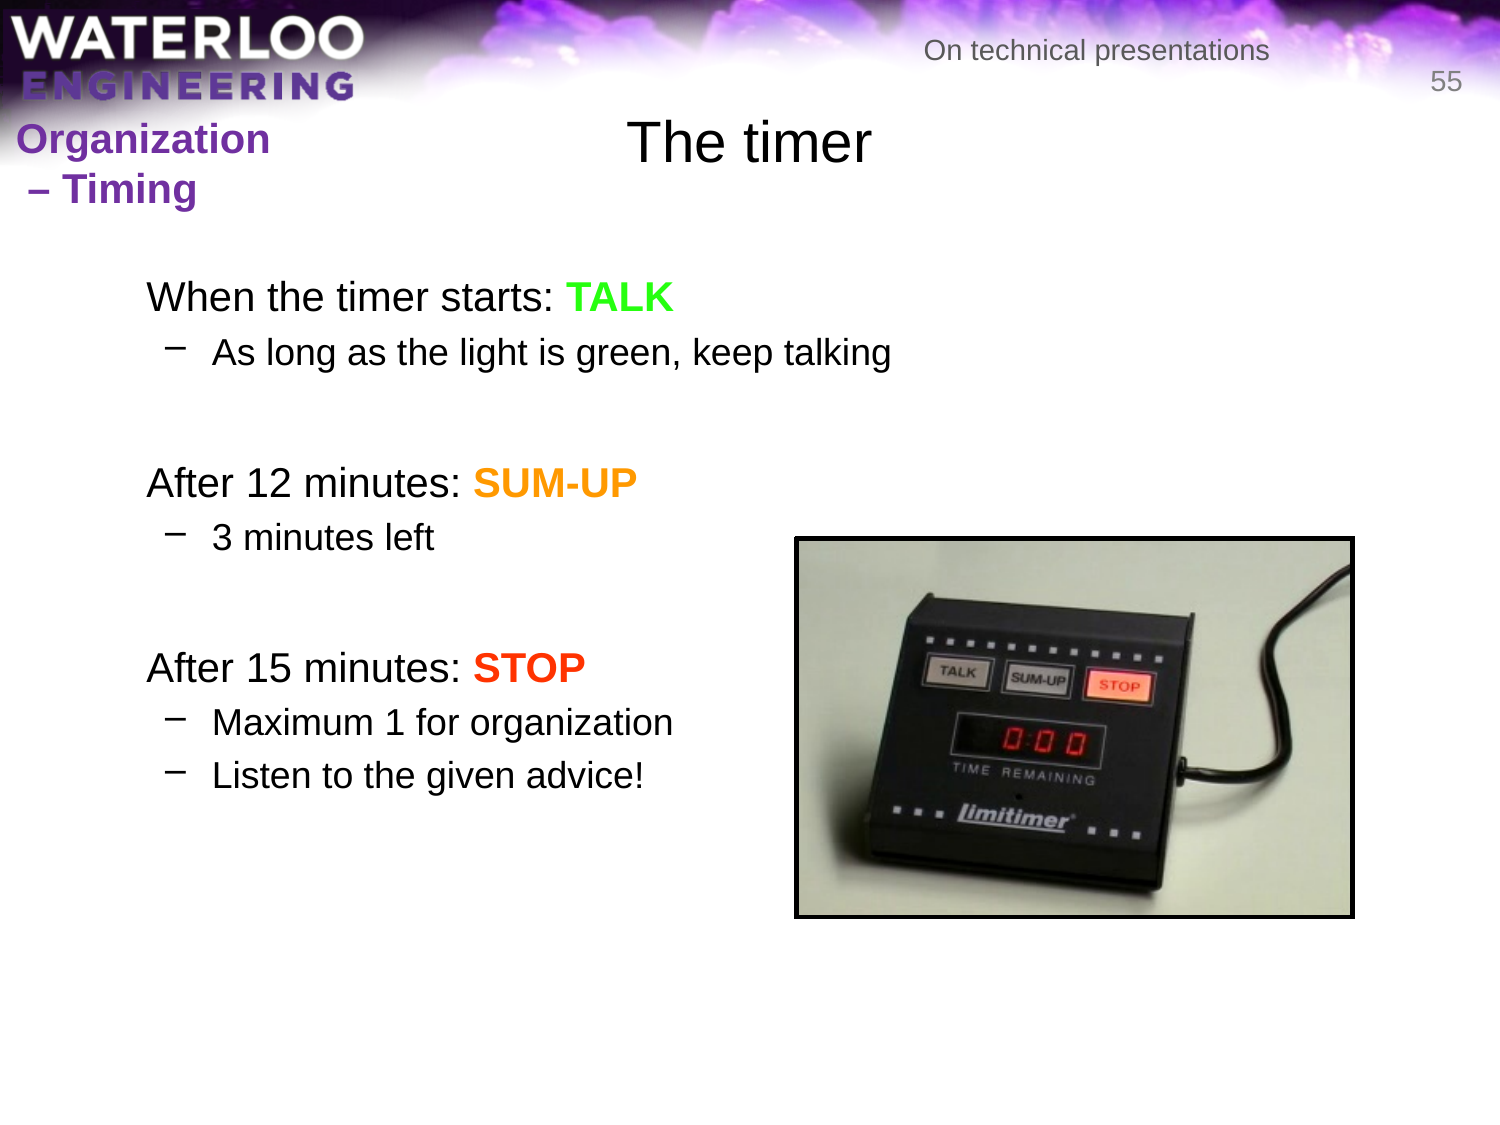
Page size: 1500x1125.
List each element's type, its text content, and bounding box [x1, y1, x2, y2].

list When the timer starts: TALK As long as the light is green, keep talking After 12 minutes: SUM-UP 3 minutes left After 15 minutes: STOP Maximum 1 for organization Listen to the given advice! [74, 262, 1426, 1006]
slide_number 55 [1127, 54, 1479, 134]
picture [0, 0, 1500, 1125]
text_box Organization – Timing [1, 103, 425, 219]
title The timer [74, 44, 1426, 233]
